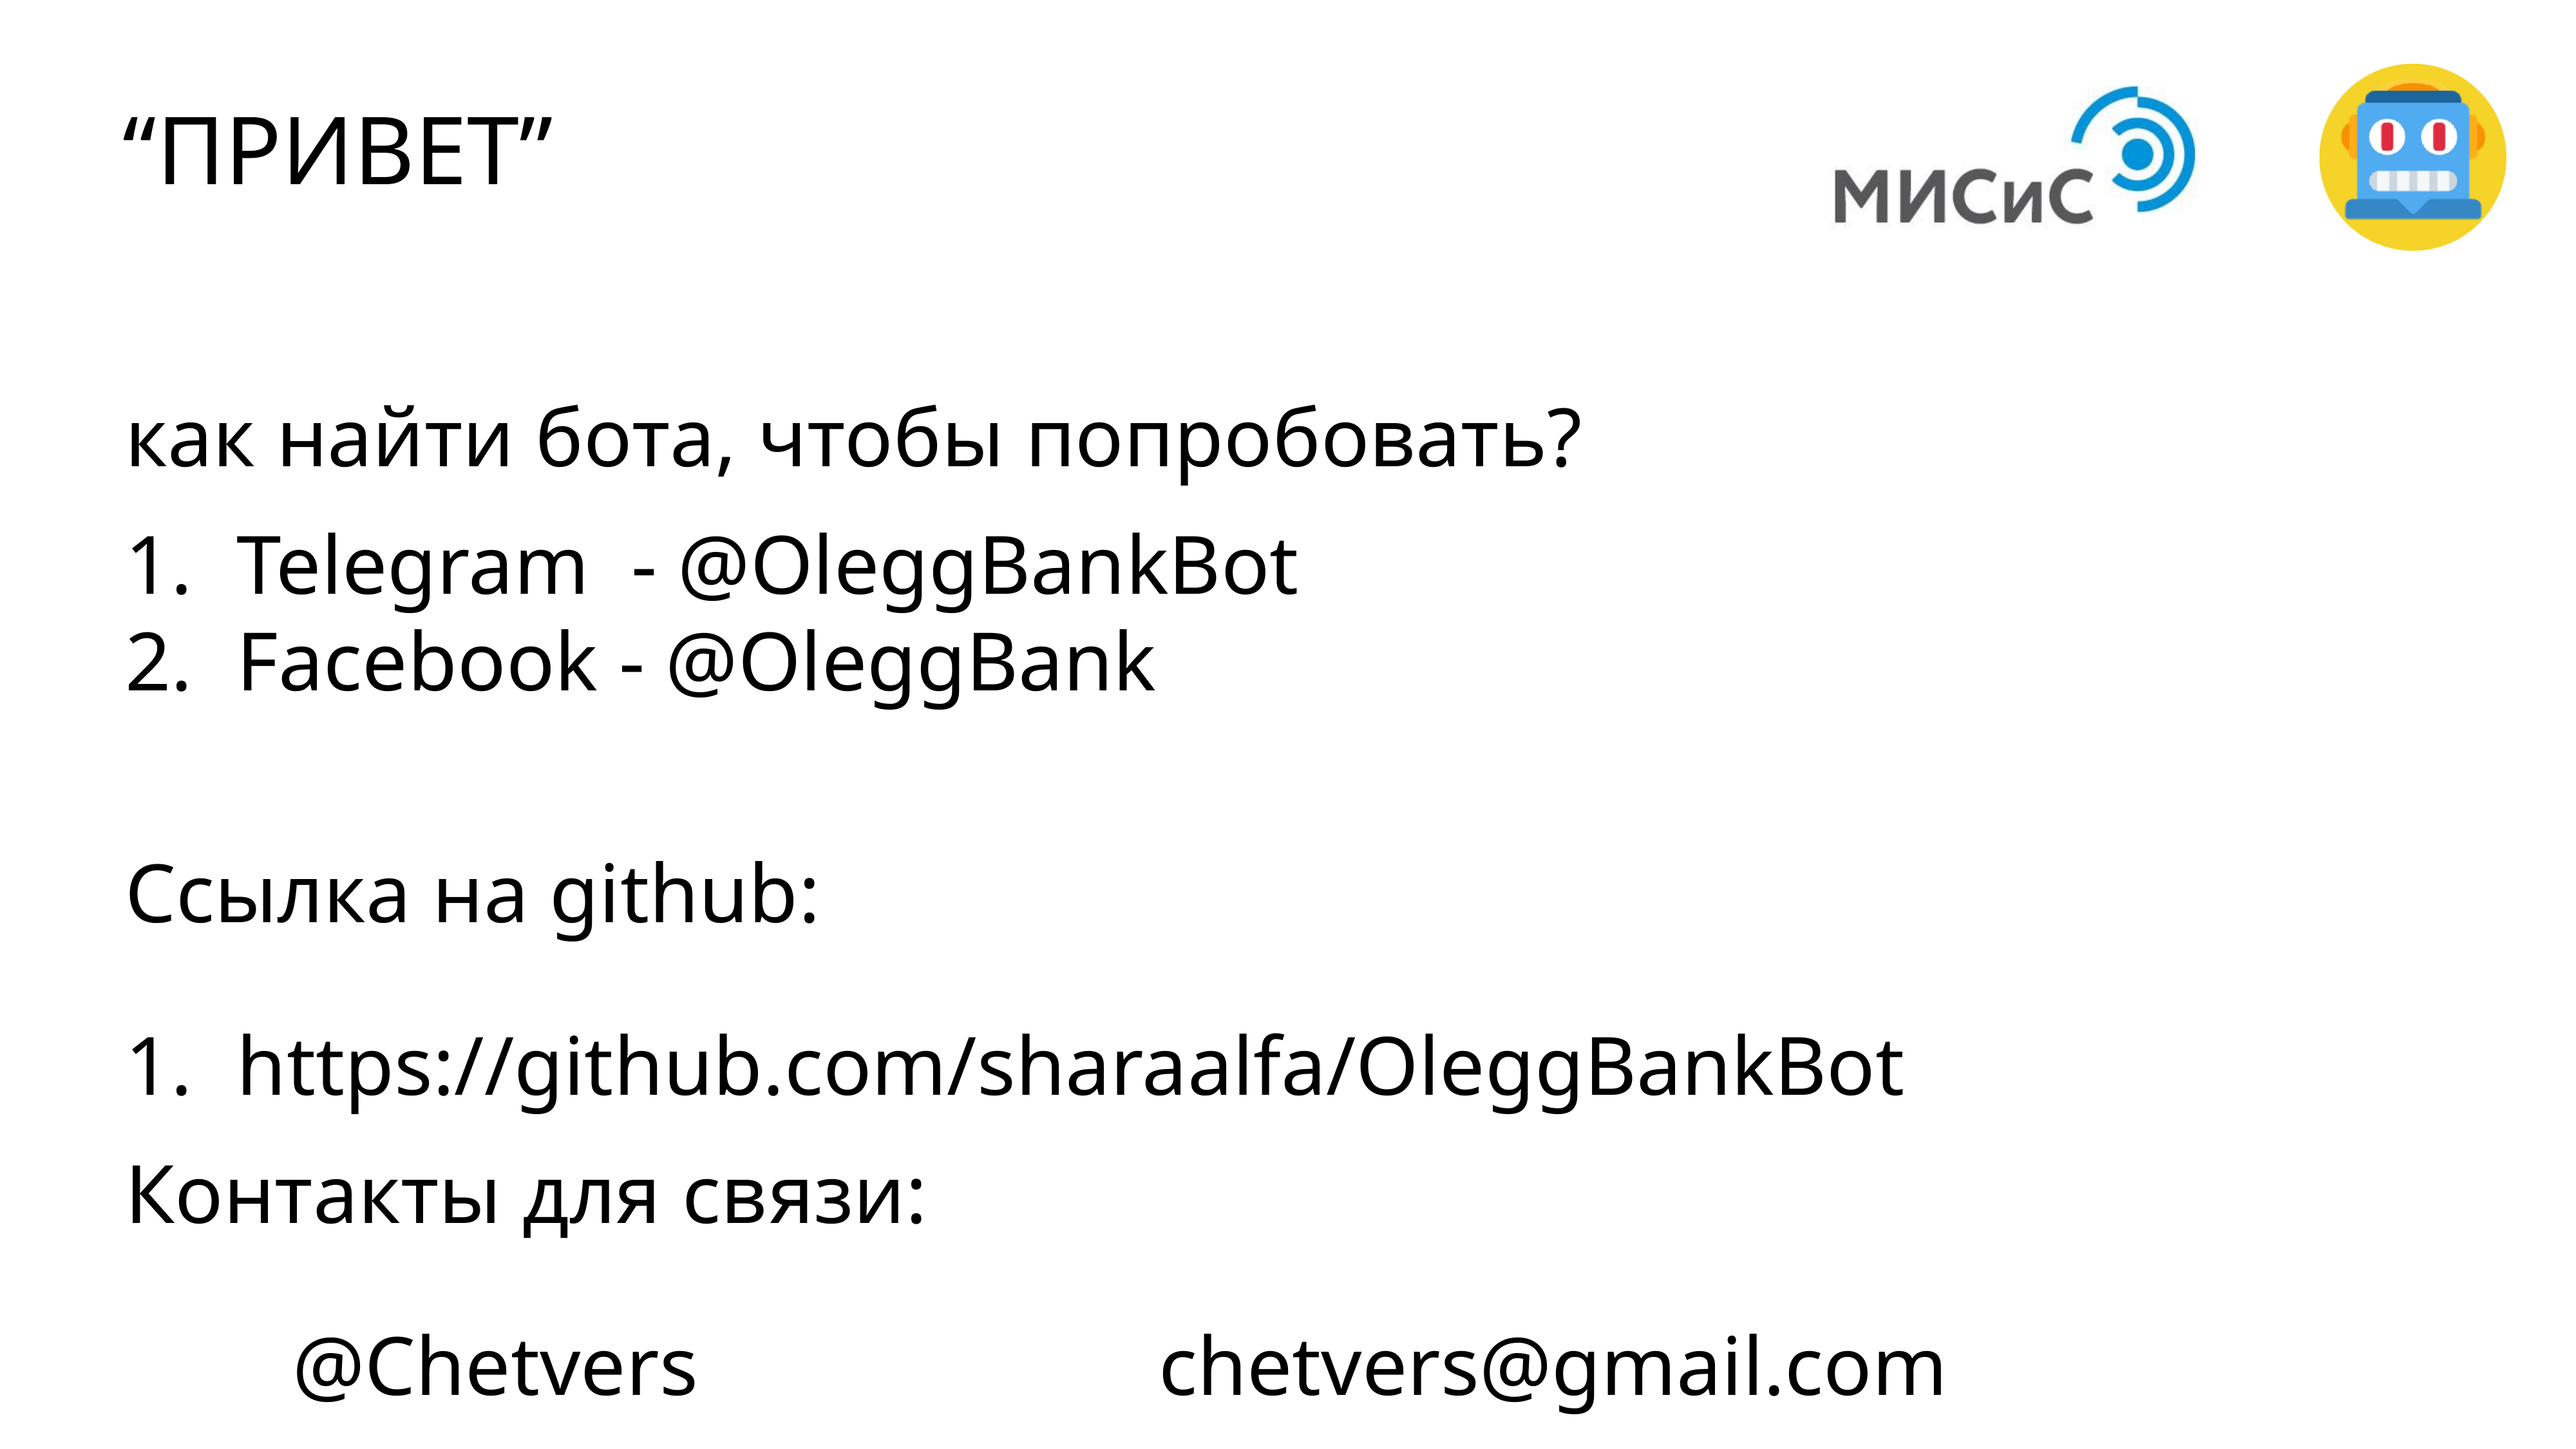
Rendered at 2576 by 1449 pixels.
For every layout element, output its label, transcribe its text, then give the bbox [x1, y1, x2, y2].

picture [2319, 63, 2507, 251]
text_box https://github.com/sharaalfa/OleggBankBot [117, 1007, 2459, 1119]
text_box @Chetvers chetvers@gmail.com [117, 1307, 2459, 1419]
text_box Контакты для связи: [117, 1153, 2459, 1247]
text_box Telegram - @OleggBankBot Facebook - @OleggBank [117, 506, 2459, 811]
text_box “ПРИВЕТ” [115, 104, 561, 210]
text_box Ссылка на github: [117, 853, 2459, 946]
text_box как найти бота, чтобы попробовать? [117, 397, 2459, 490]
picture [1821, 71, 2207, 243]
